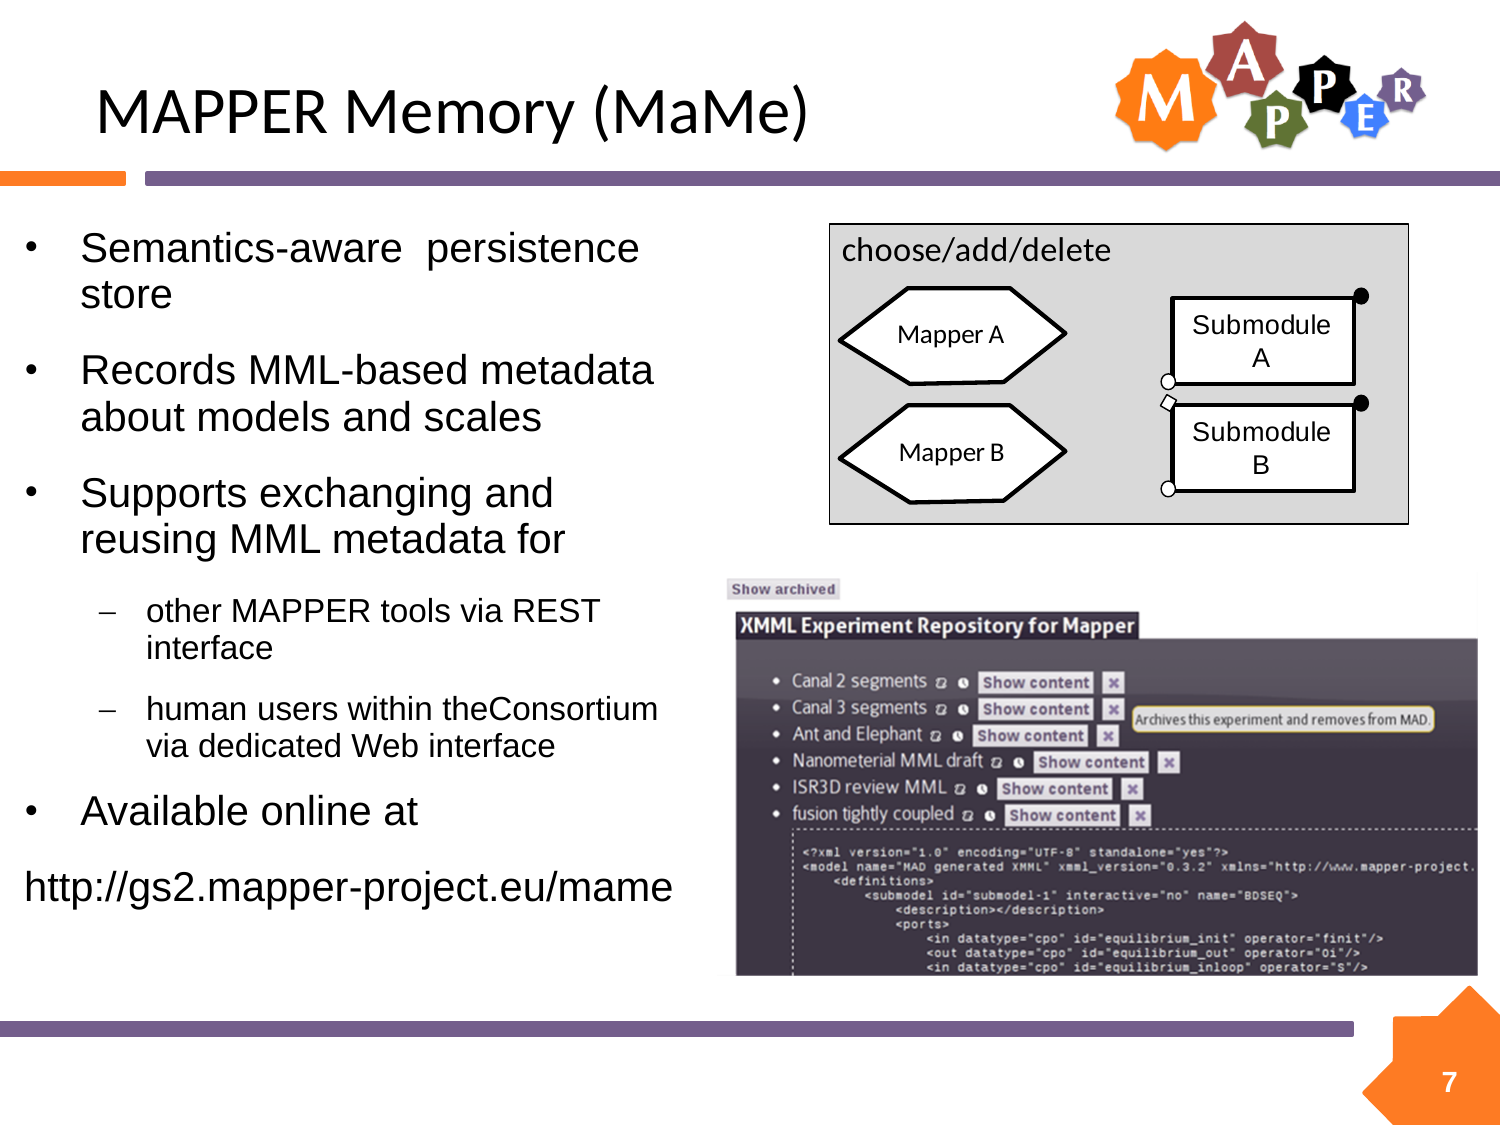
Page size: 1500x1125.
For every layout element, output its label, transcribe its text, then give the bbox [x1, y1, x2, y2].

picture [820, 217, 1410, 525]
title MAPPER Memory (MaMe) [80, 2, 1085, 218]
picture [717, 572, 1479, 977]
list Semantics-aware persistence store Records MML-based metadata about models and scales Supports exchanging and reusing MML metadata for other MAPPER tools via REST interface human users within theConsortium via dedicated Web interface Available online at http://gs2.mapper-project.eu/mame [9, 217, 718, 986]
picture [1092, 19, 1435, 158]
